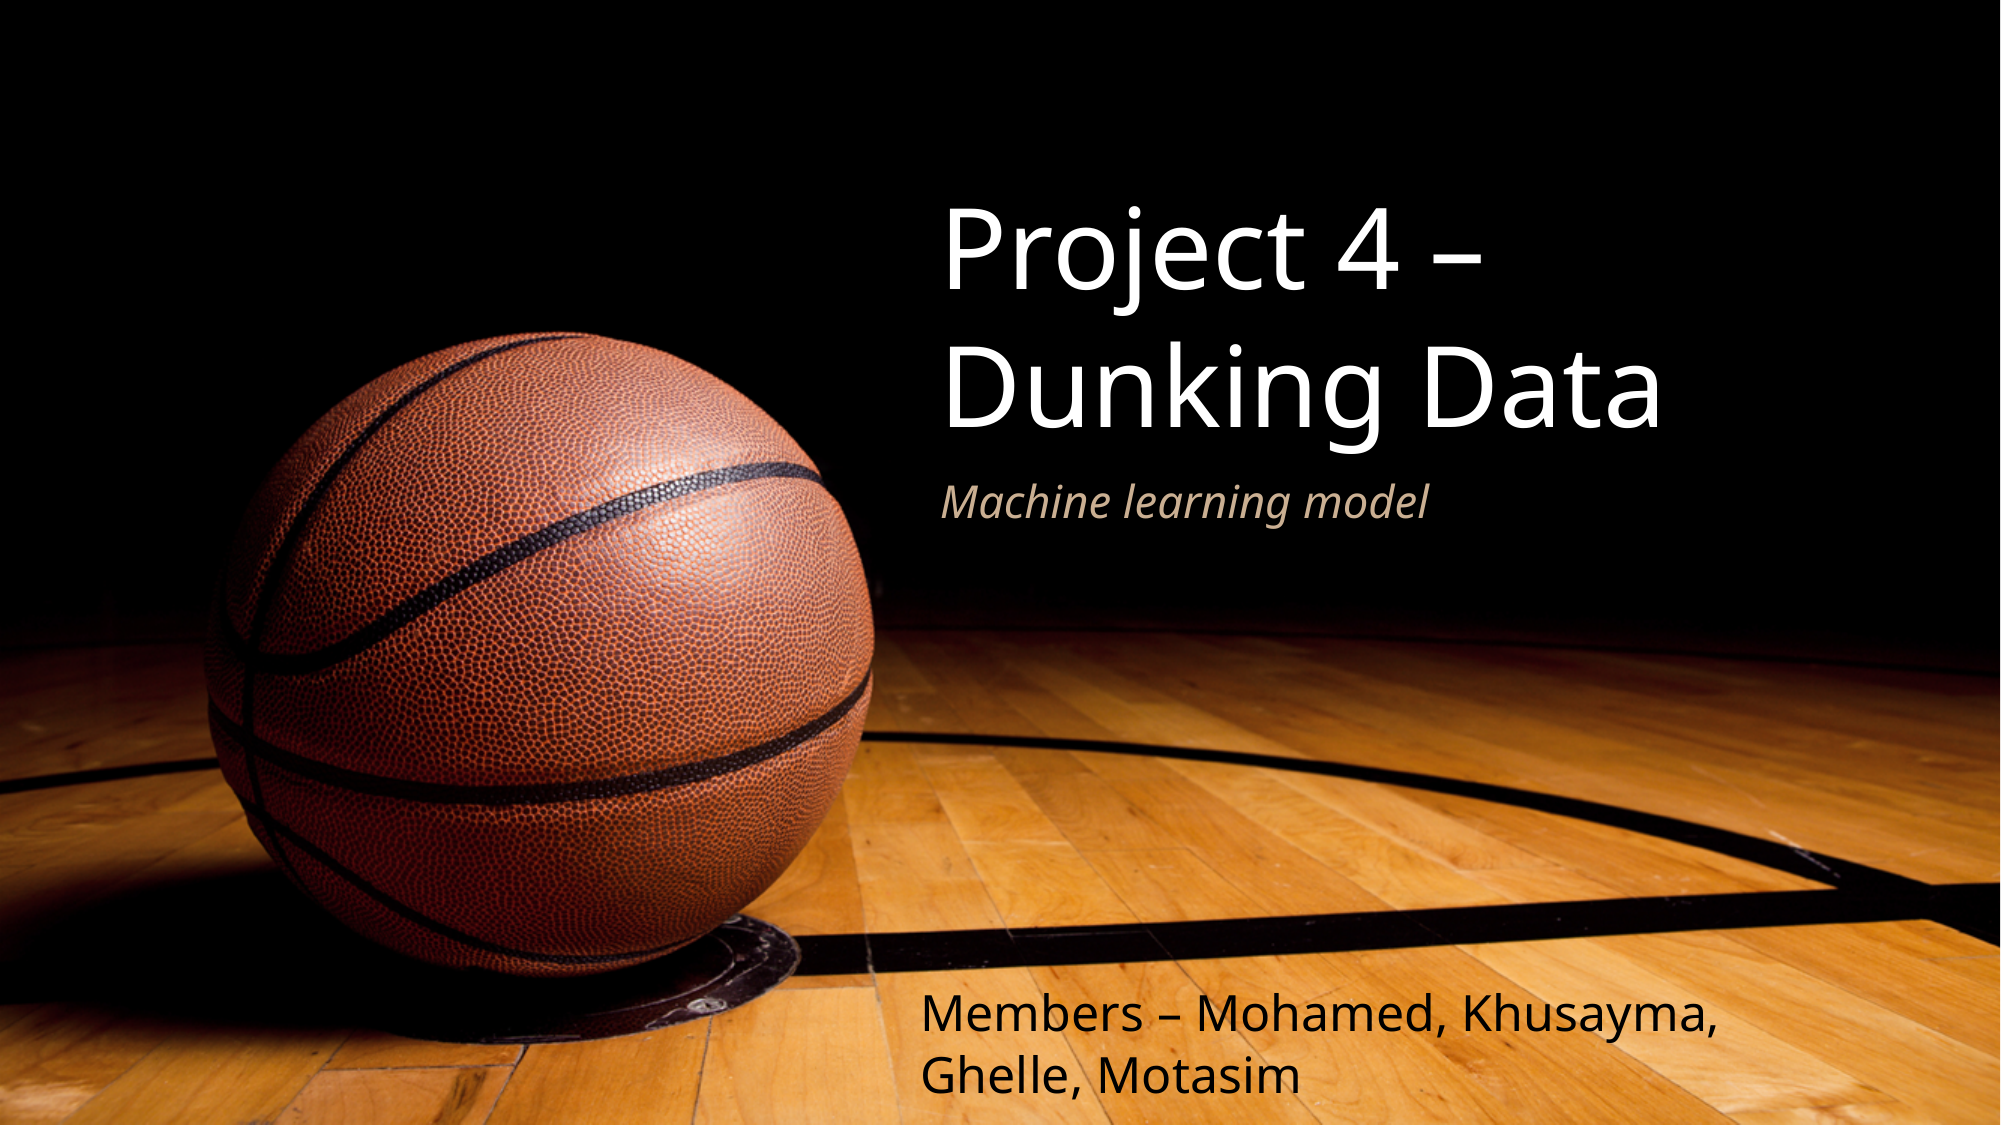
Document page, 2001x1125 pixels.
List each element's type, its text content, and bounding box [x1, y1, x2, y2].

text_box Machine learning model [924, 466, 1825, 538]
subtitle Members – Mohamed, Khusayma, Ghelle, Motasim [905, 975, 1806, 1125]
title Project 4 – Dunking Data [924, 50, 1825, 463]
picture [0, 0, 2001, 1125]
